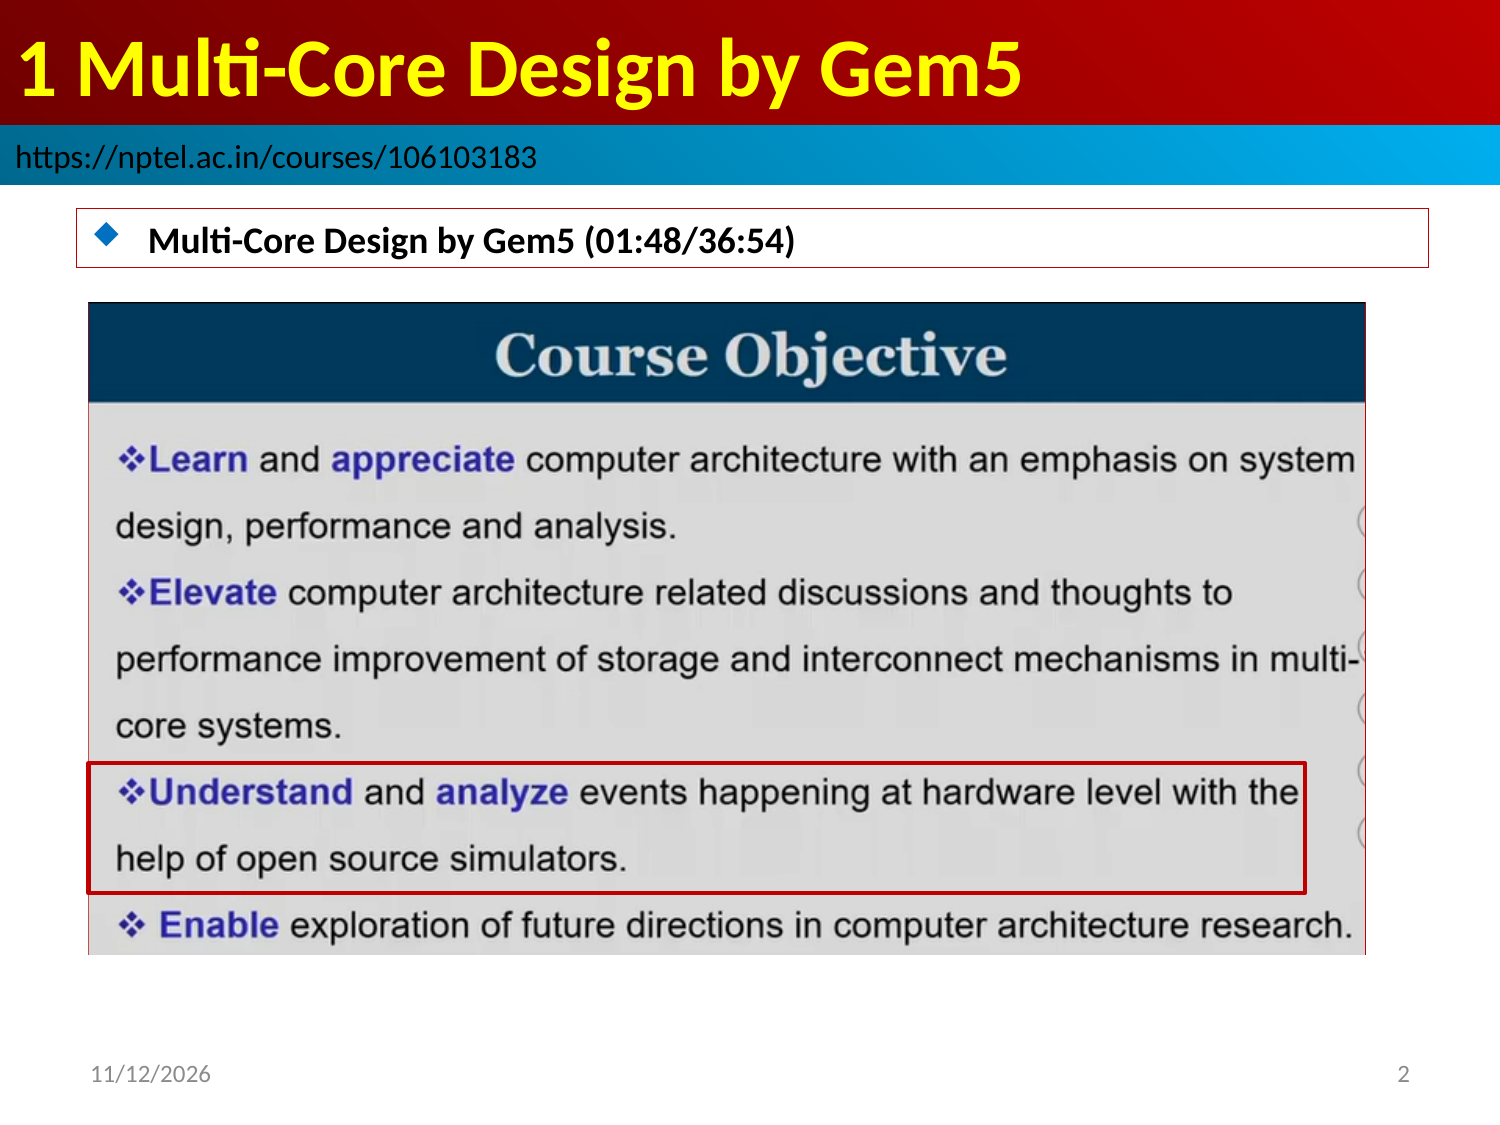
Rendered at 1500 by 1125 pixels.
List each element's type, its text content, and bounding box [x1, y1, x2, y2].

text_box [88, 302, 1366, 955]
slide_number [75, 1042, 425, 1103]
title 1 Multi-Core Design by Gem5 [0, 0, 1500, 125]
text_box https://nptel.ac.in/courses/106103183 [0, 125, 1500, 185]
slide_number 2 [1074, 1042, 1425, 1103]
subtitle Multi-Core Design by Gem5 (01:48/36:54) [76, 208, 1429, 268]
